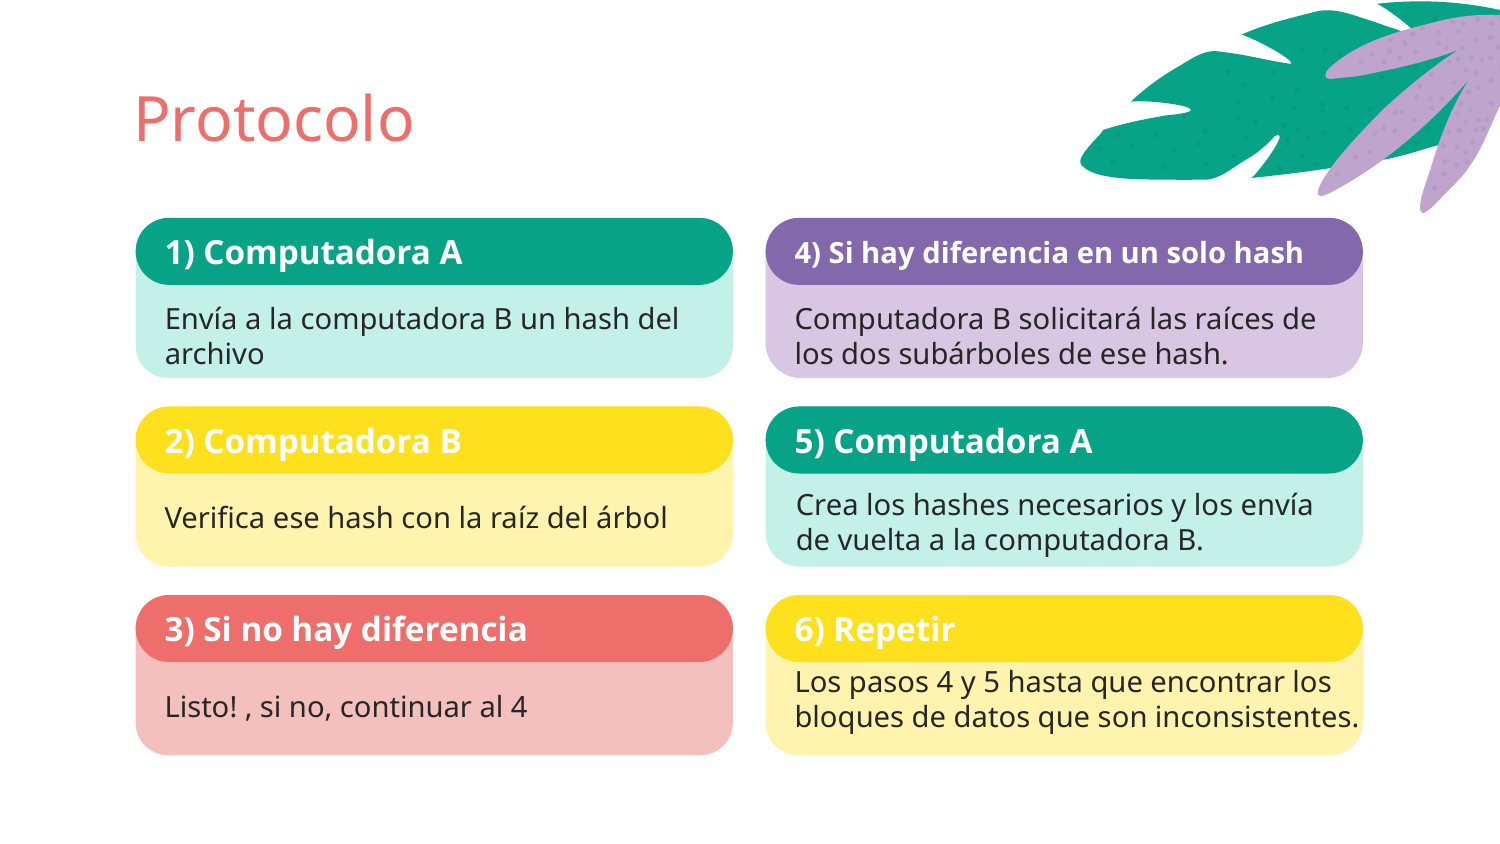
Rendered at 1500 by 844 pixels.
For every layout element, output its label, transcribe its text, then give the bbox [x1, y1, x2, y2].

subtitle 1) Computadora A [149, 230, 720, 273]
text_box [135, 445, 733, 567]
text_box [765, 595, 1363, 656]
text_box [135, 634, 733, 756]
subtitle Verifica ese hash con la raíz del árbol [149, 484, 720, 552]
subtitle 2) Computadora B [149, 418, 720, 461]
text_box [135, 595, 733, 663]
text_box [765, 406, 1363, 471]
text_box [765, 217, 1363, 284]
subtitle 5) Computadora A [779, 418, 1349, 461]
text_box [135, 217, 733, 284]
subtitle 6) Repetir [779, 607, 1349, 648]
text_box [765, 634, 1363, 756]
subtitle Listo! , si no, continuar al 4 [149, 672, 720, 740]
subtitle Los pasos 4 y 5 hasta que encontrar los bloques de datos que son inconsistentes. [779, 648, 1377, 716]
title Protocolo [118, 63, 1382, 165]
subtitle Crea los hashes necesarios y los envía de vuelta a la computadora B. [780, 471, 1351, 539]
text_box [135, 257, 733, 379]
subtitle 3) Si no hay diferencia [149, 607, 720, 650]
subtitle Envía a la computadora B un hash del archivo [149, 284, 720, 352]
text_box [765, 257, 1363, 379]
text_box [765, 446, 1363, 567]
text_box [135, 406, 733, 474]
subtitle Computadora B solicitará las raíces de los dos subárboles de ese hash. [779, 284, 1349, 352]
subtitle 4) Si hay diferencia en un solo hash [779, 230, 1351, 273]
